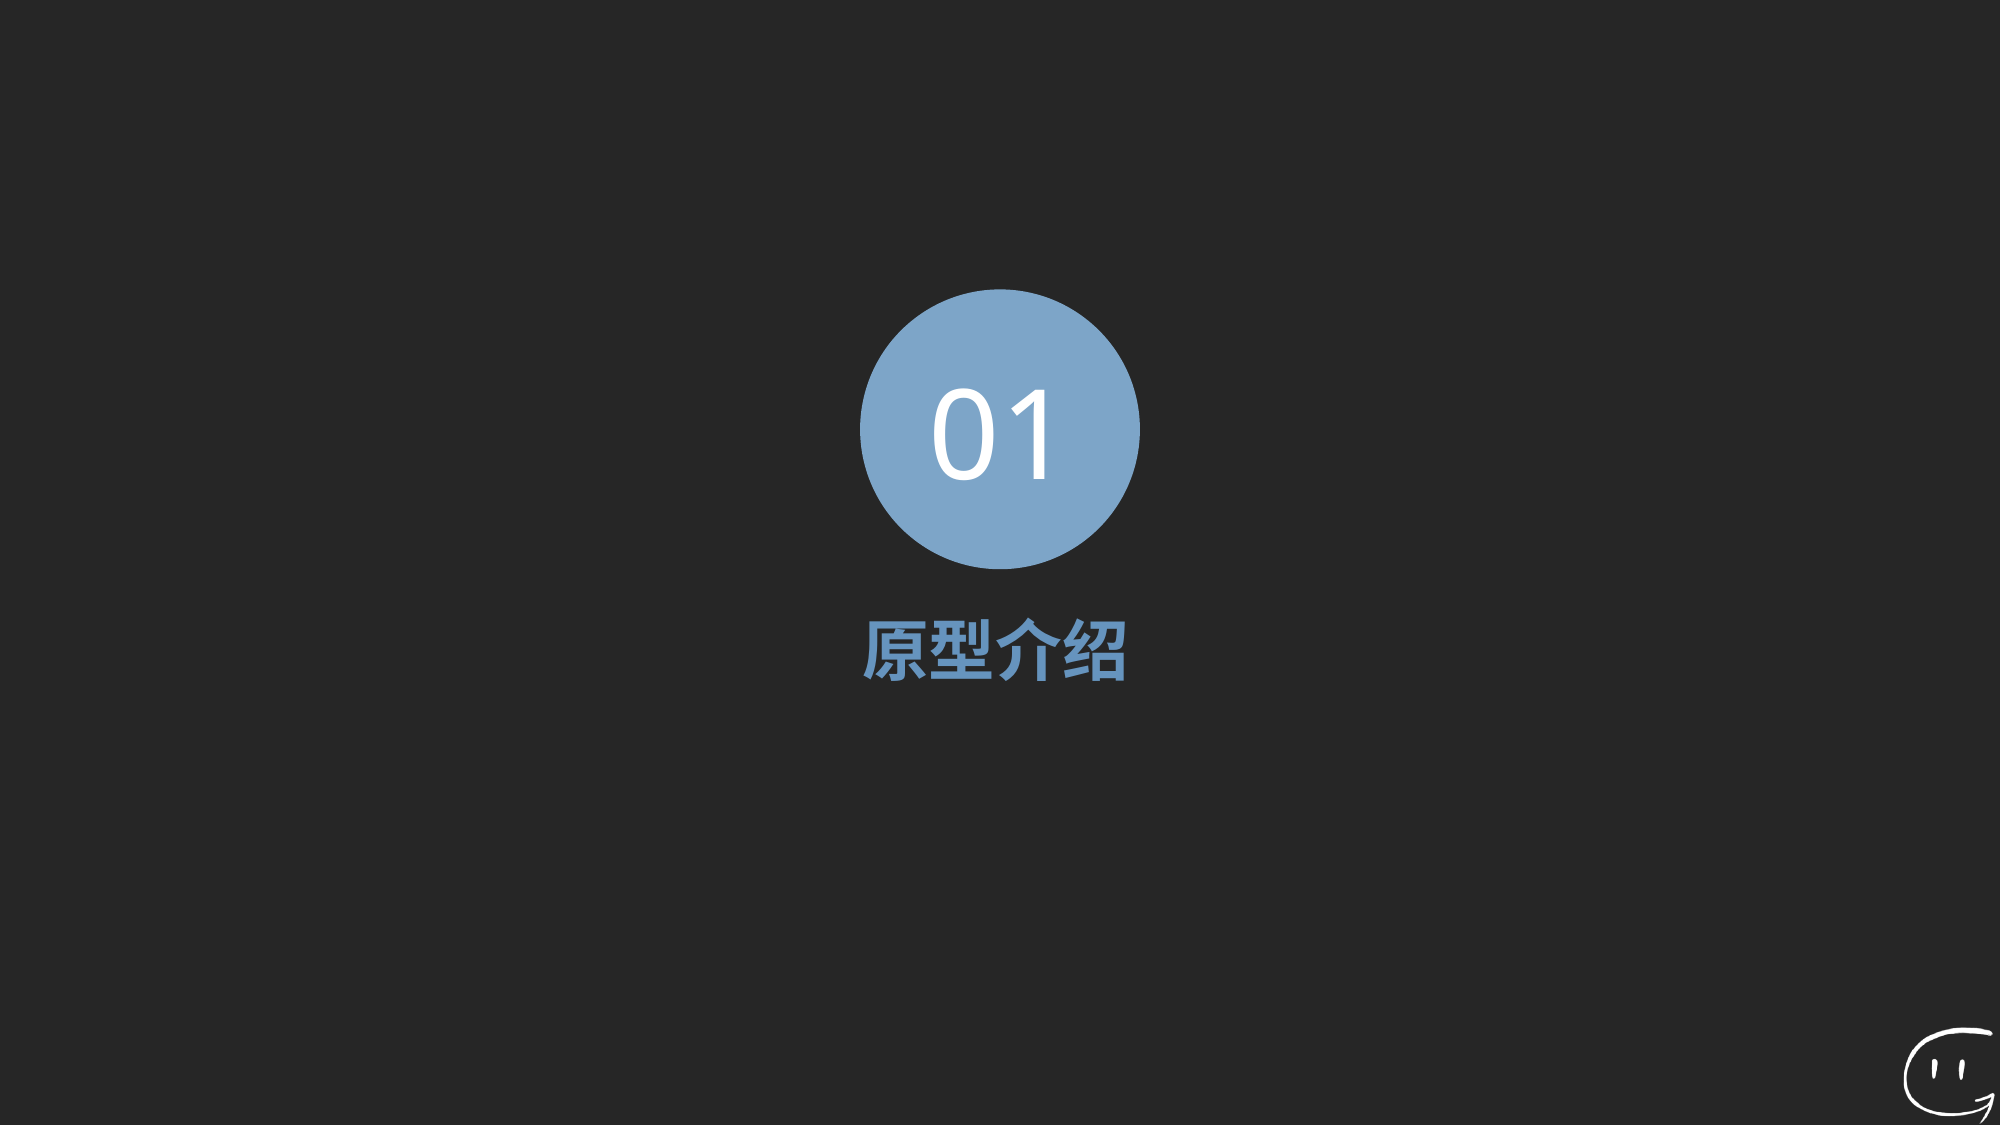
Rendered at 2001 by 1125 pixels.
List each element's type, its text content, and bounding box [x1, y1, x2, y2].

text_box 原型介绍 [847, 601, 1145, 697]
picture [1899, 1023, 2000, 1125]
text_box 01 [859, 288, 1141, 571]
